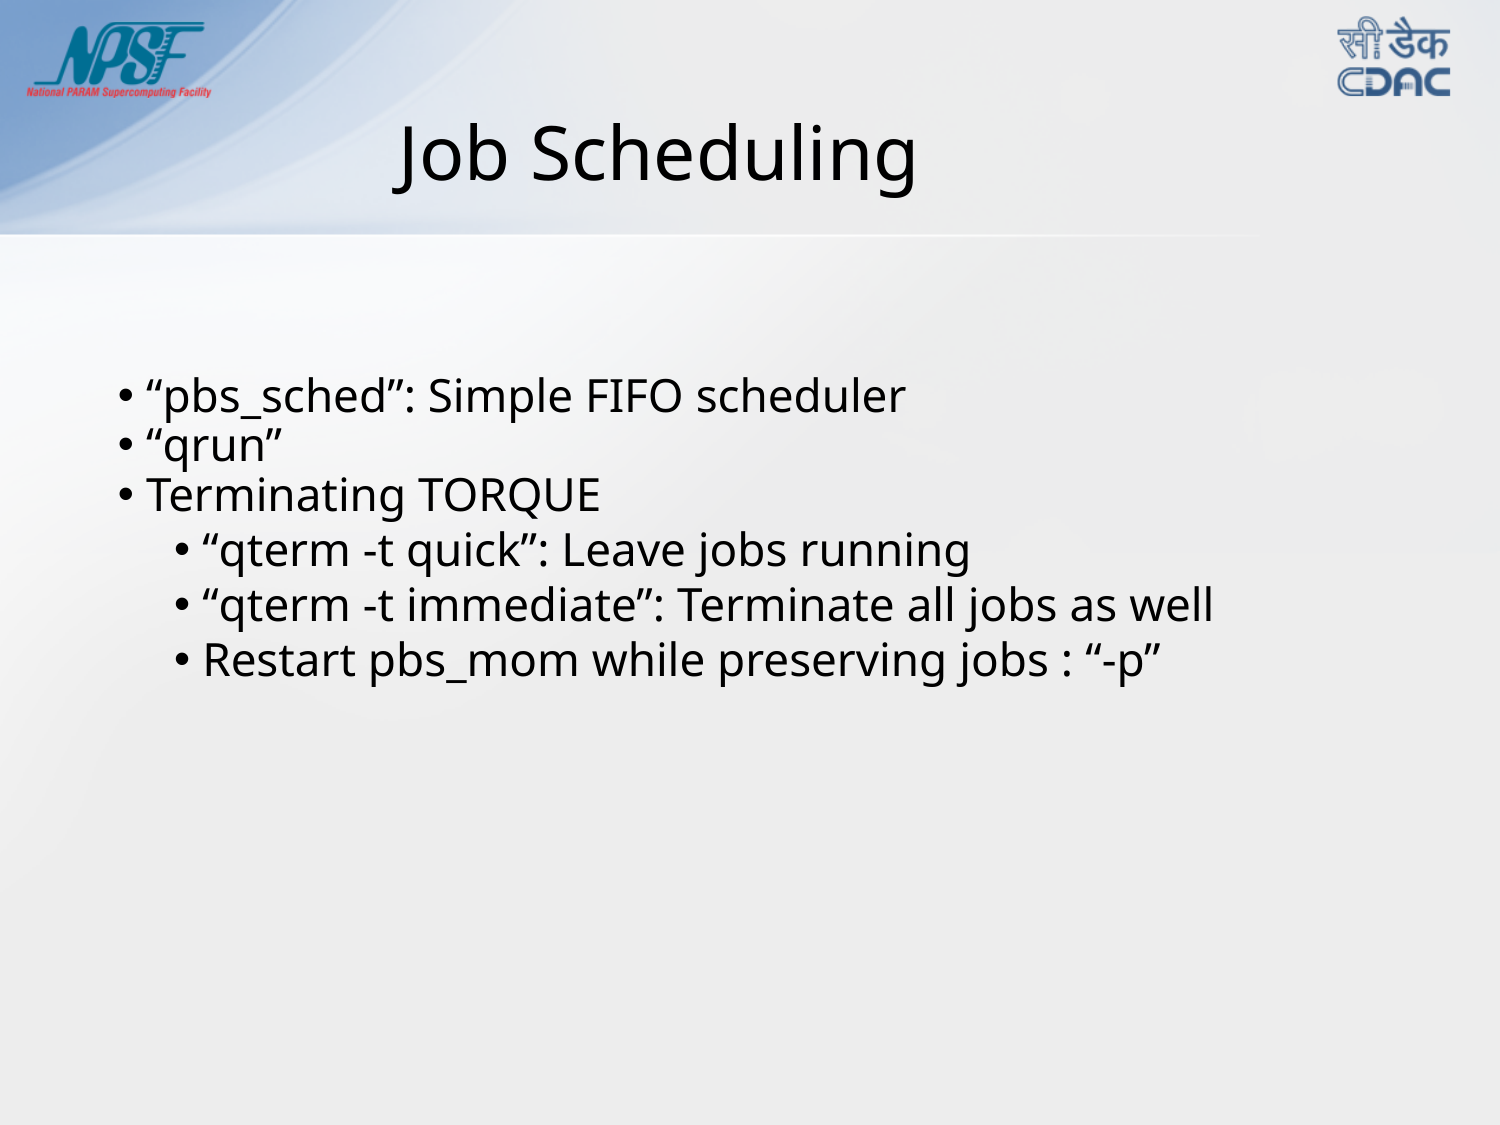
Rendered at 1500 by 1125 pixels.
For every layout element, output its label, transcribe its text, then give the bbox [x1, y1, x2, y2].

text_box Job Scheduling [12, 87, 1307, 225]
picture [0, 12, 1500, 1125]
text_box “pbs_sched”: Simple FIFO scheduler “qrun” Terminating TORQUE “qterm -t quick”: Leave jobs running “qterm -t immediate”: Terminate all jobs as well Restart pbs_mom while preserving jobs : “-p” [103, 365, 1397, 901]
